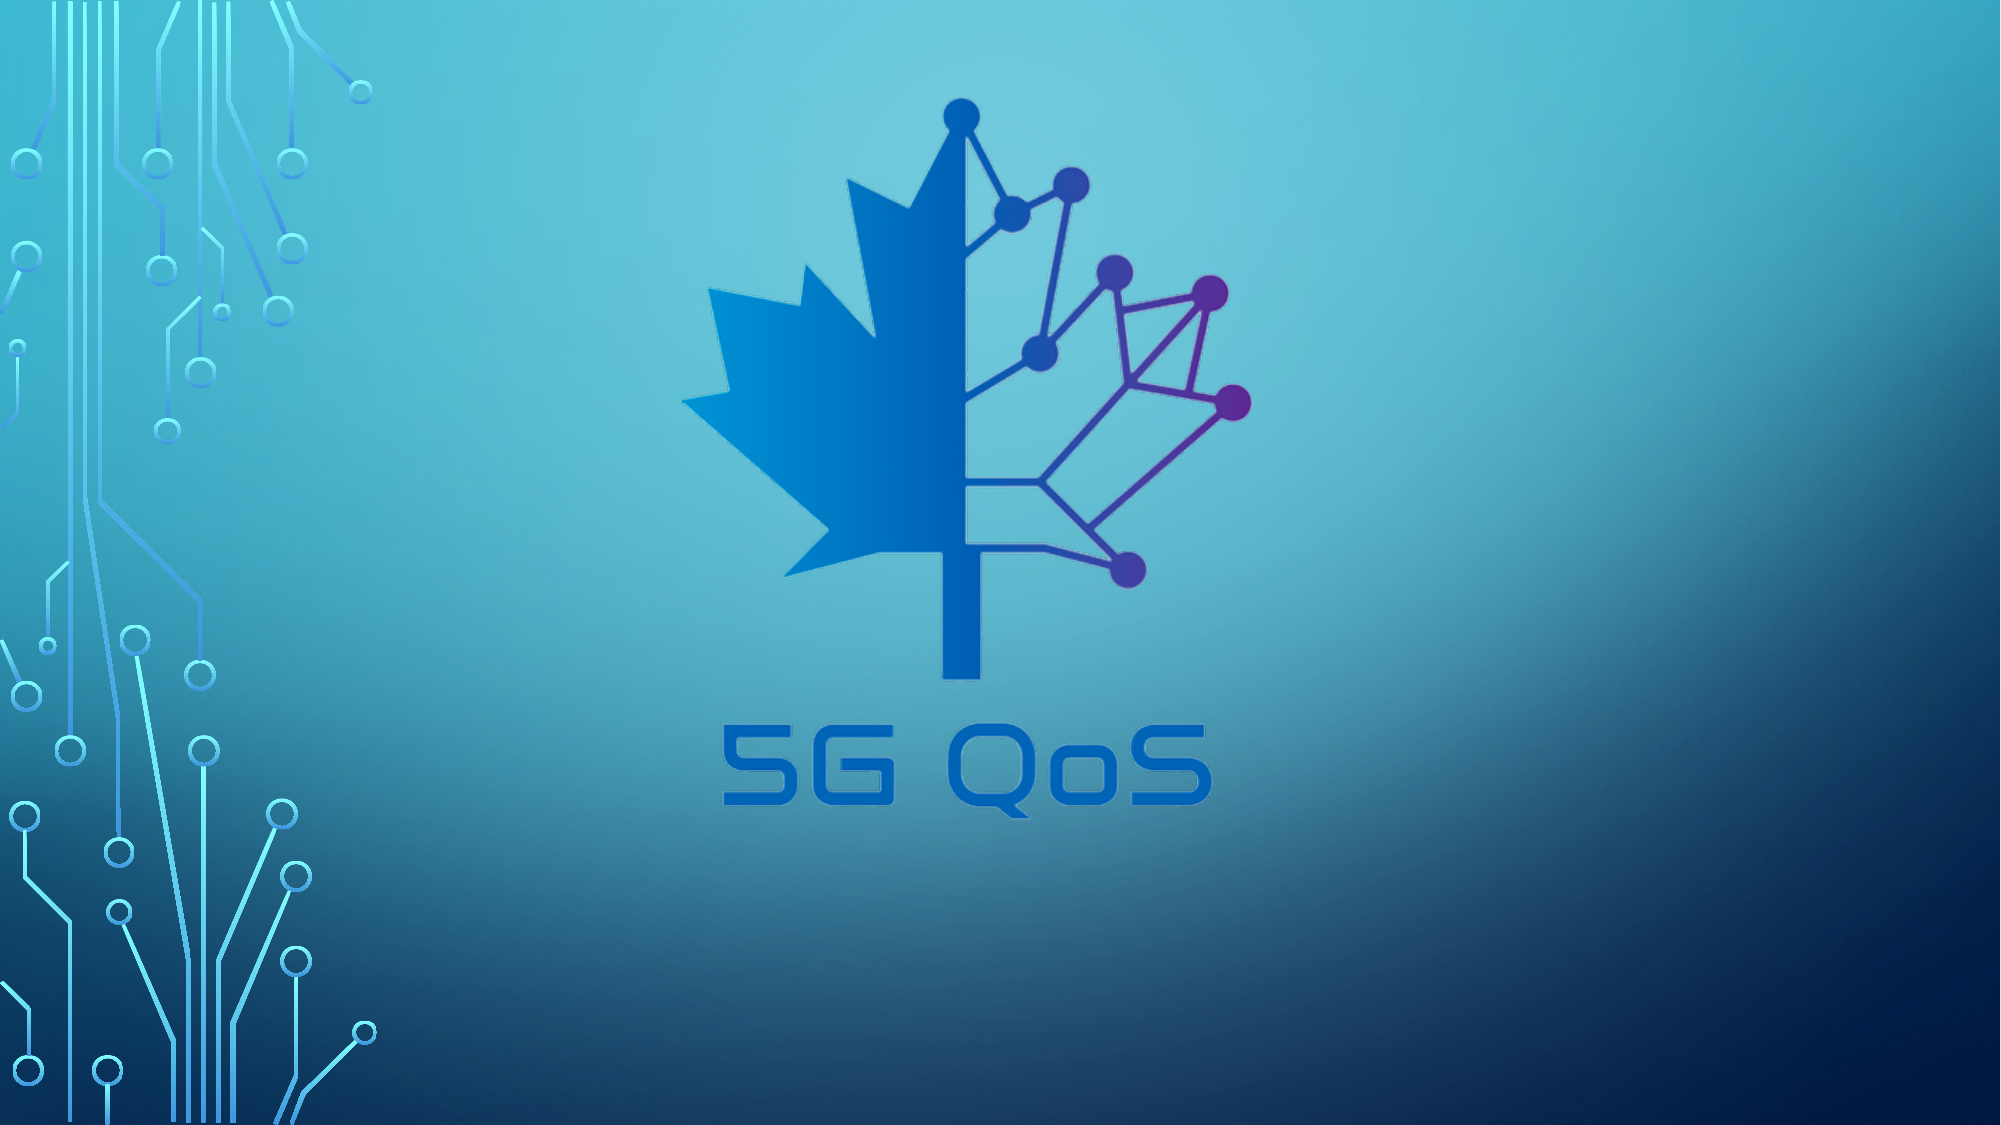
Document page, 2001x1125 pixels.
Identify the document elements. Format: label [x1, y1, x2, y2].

picture [655, 67, 1280, 890]
